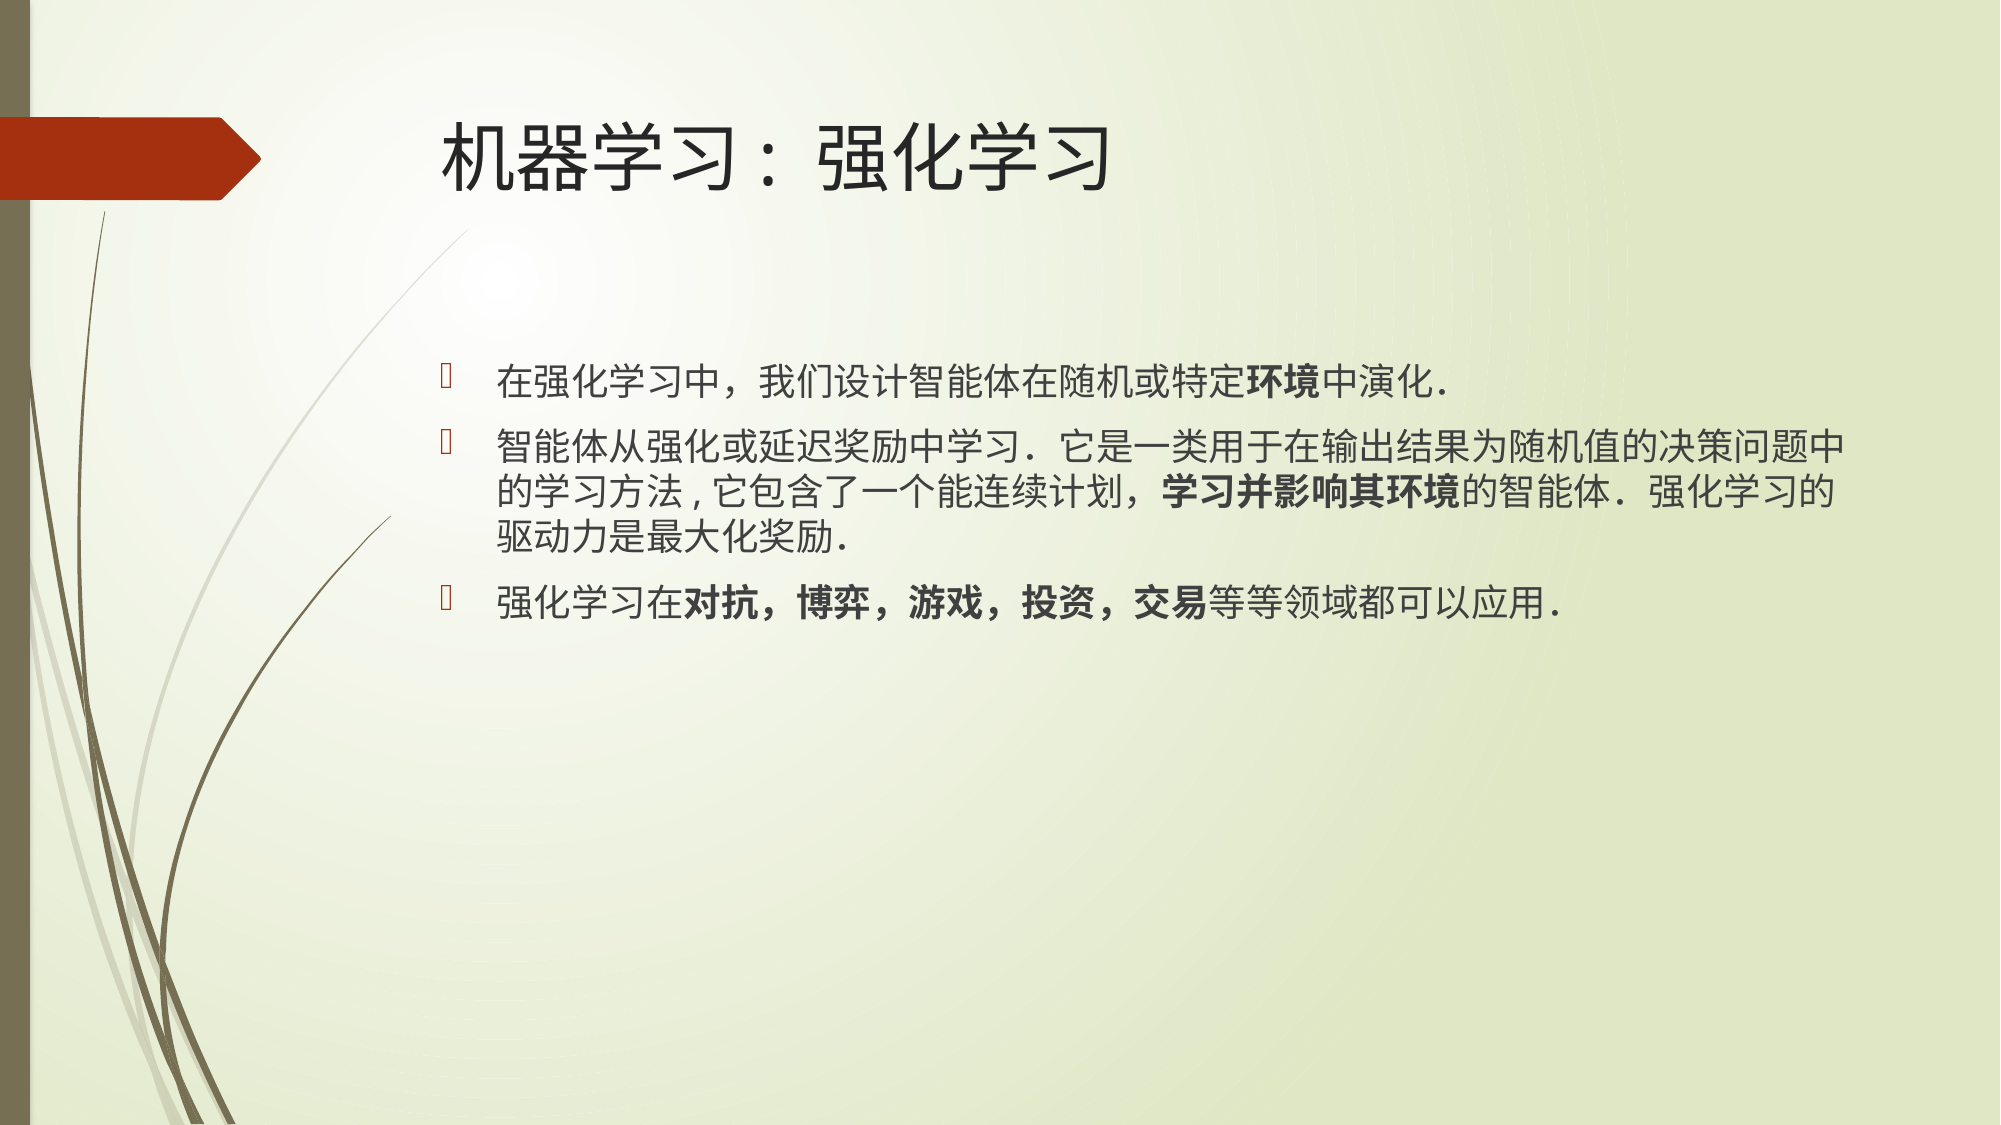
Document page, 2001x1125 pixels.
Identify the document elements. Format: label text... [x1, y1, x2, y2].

list 在强化学习中，我们设计智能体在随机或特定环境中演化． 智能体从强化或延迟奖励中学习．它是一类用于在输出结果为随机值的决策问题中的学习方法,它包含了一个能连续计划，学习并影响其环境的智能体．强化学习的驱动力是最大化奖励． 强化学习在对抗，博弈，游戏，投资，交易等等领域都可以应用． [424, 350, 1888, 970]
title 机器学习: 强化学习 [425, 102, 1888, 313]
